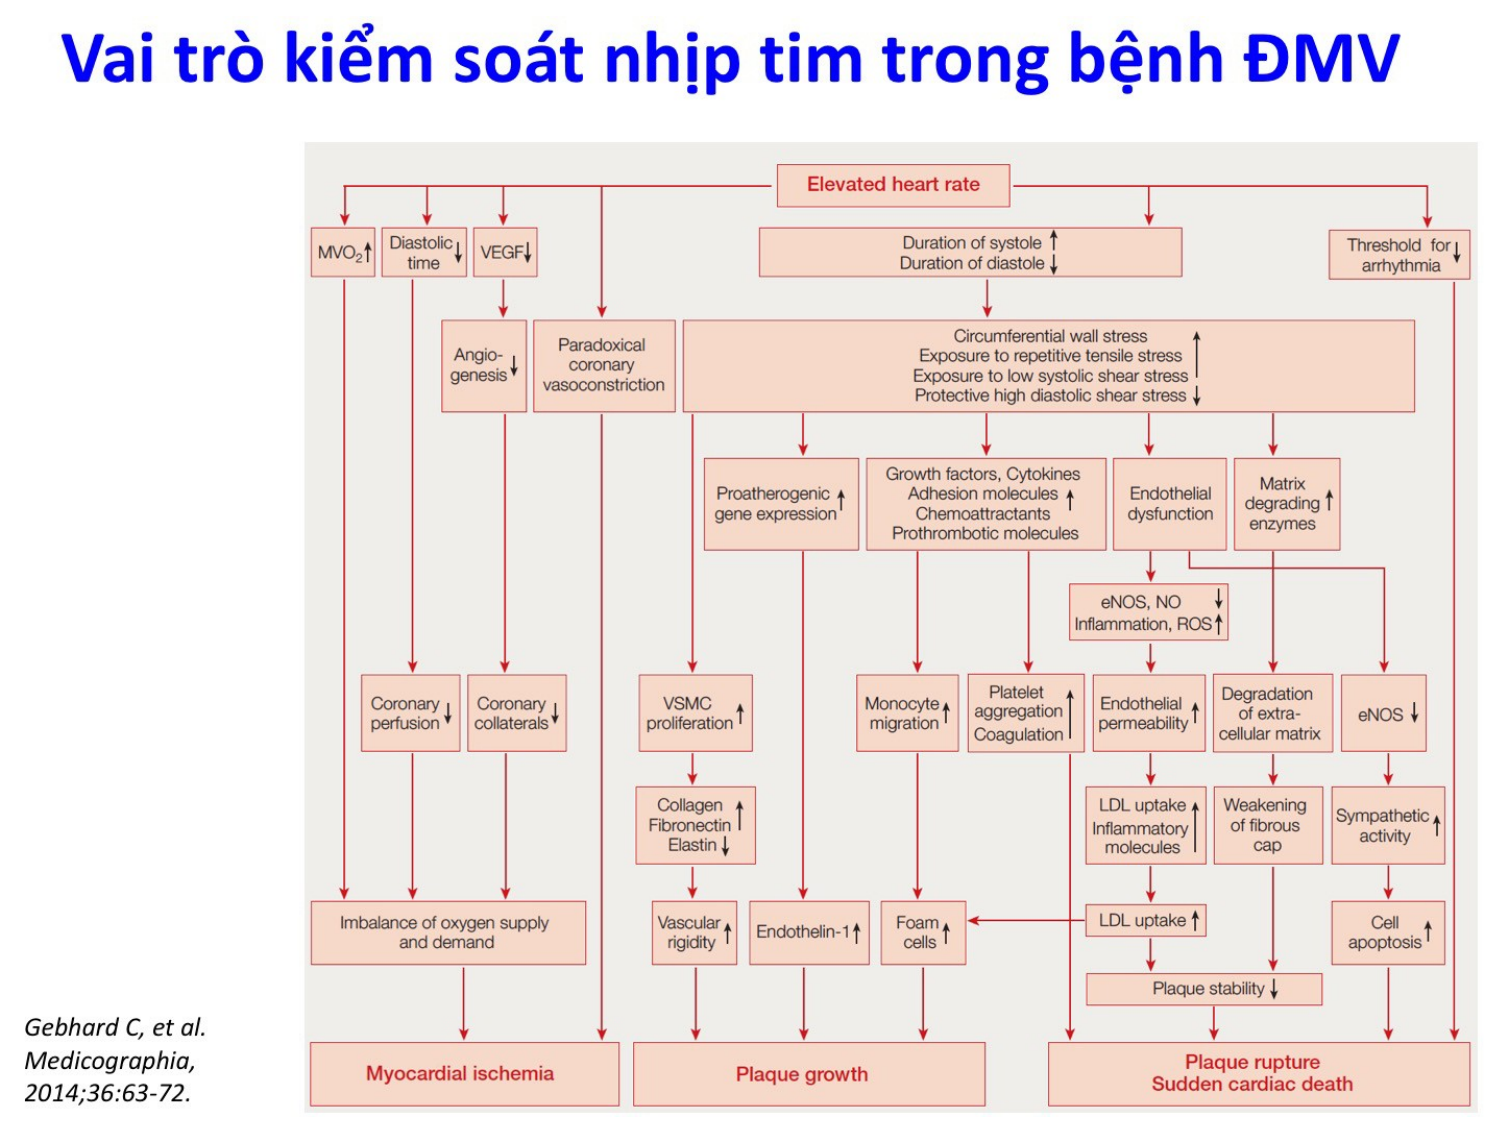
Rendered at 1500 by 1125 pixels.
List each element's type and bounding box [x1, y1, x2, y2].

text_box [24, 16, 1484, 1117]
